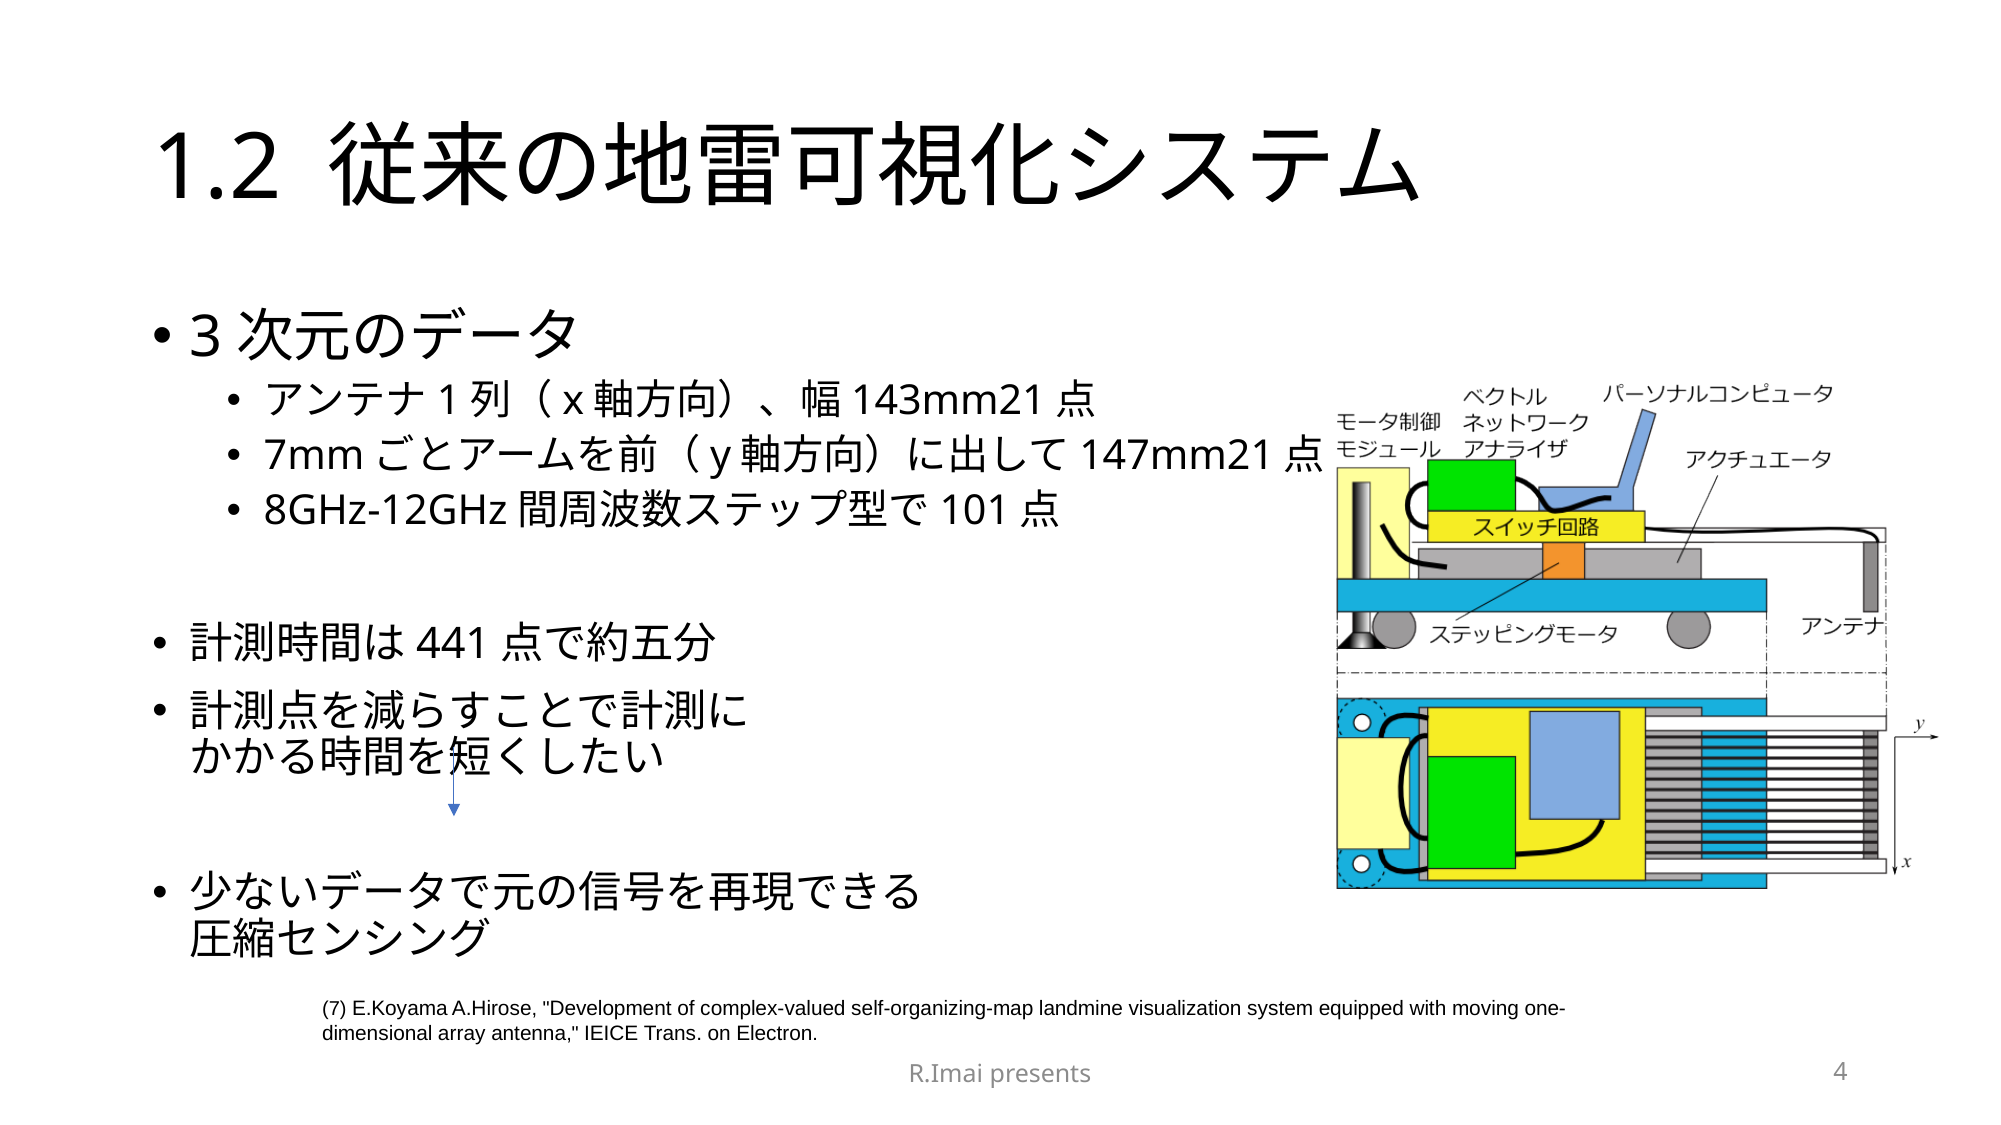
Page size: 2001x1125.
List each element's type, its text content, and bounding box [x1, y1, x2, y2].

picture [1336, 383, 1939, 889]
footer R.Imai presents [662, 1052, 1338, 1103]
list 3次元のデータ アンテナ1列（x軸方向）、幅143mm21点 7mmごとアームを前（y軸方向）に出して147mm21点 8GHz-12GHz間周波数ステップ型で101点 計測時間は441点で約五分 計測点を減らすことで計測に かかる時間を短くしたい 少ないデータで元の信号を再現できる 圧縮センシング [137, 299, 1863, 973]
slide_number 4 [1412, 1042, 1863, 1103]
title 1.2 従来の地雷可視化システム [137, 59, 1863, 278]
text_box (7) E.Koyama A.Hirose, "Development of complex-valued self-organizing-map landmine visualization system equipped with moving one-dimensional array antenna," IEICE Trans. on Electron. [307, 986, 1658, 1052]
